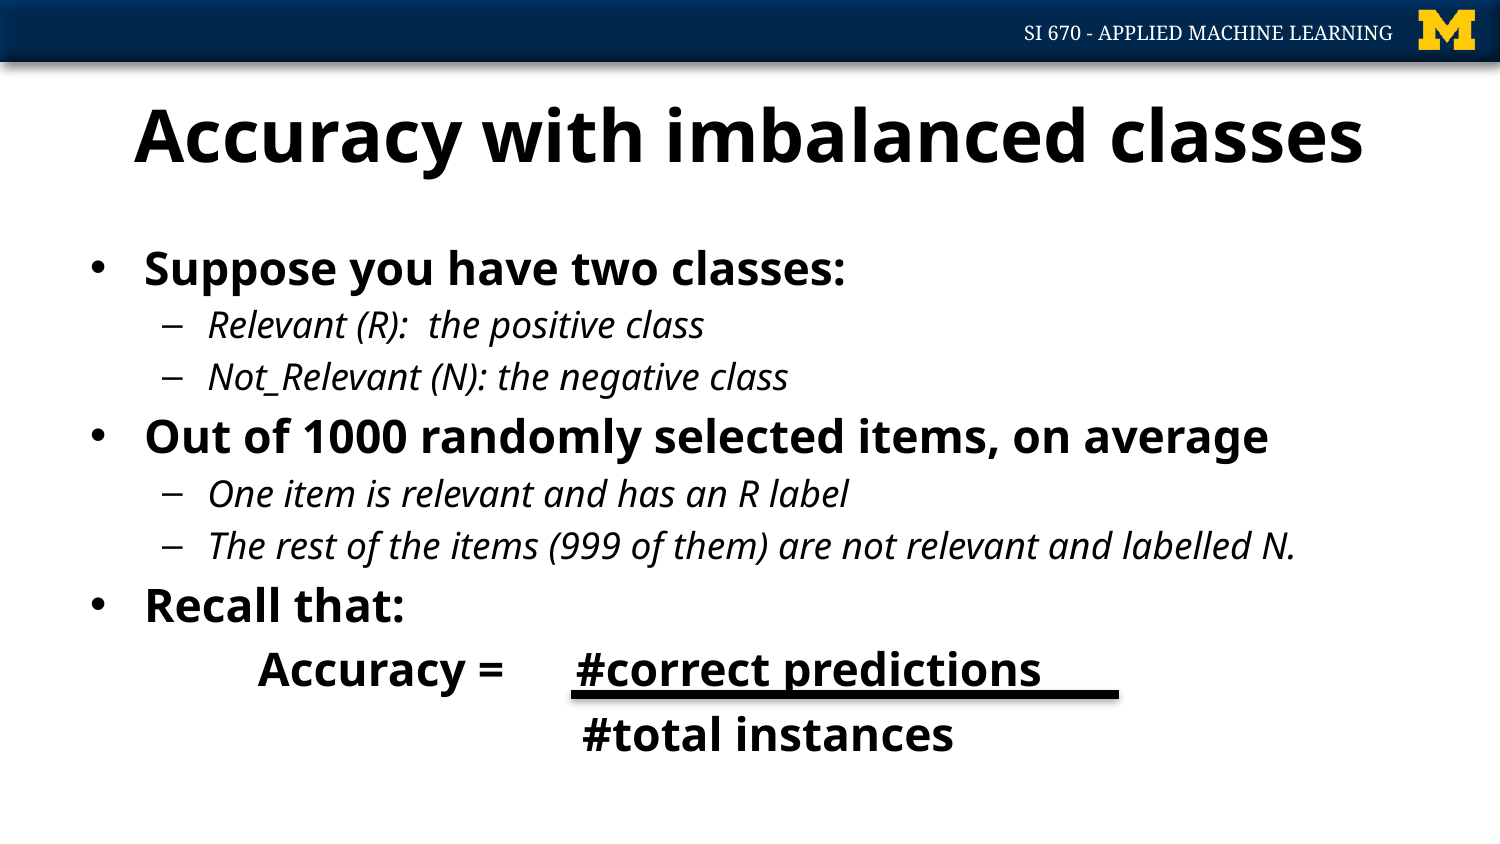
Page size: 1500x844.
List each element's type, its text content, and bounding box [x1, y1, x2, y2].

picture [0, 0, 1500, 844]
text_box [571, 690, 1119, 699]
list Suppose you have two classes: Relevant (R): the positive class Not_Relevant (N): the negative class Out of 1000 randomly selected items, on average One item is relevant and has an R label The rest of the items (999 of them) are not relevant and labelled N. Recall that: Accuracy = #correct predictions #total instances [75, 231, 1442, 772]
title Accuracy with imbalanced classes [58, 81, 1442, 197]
